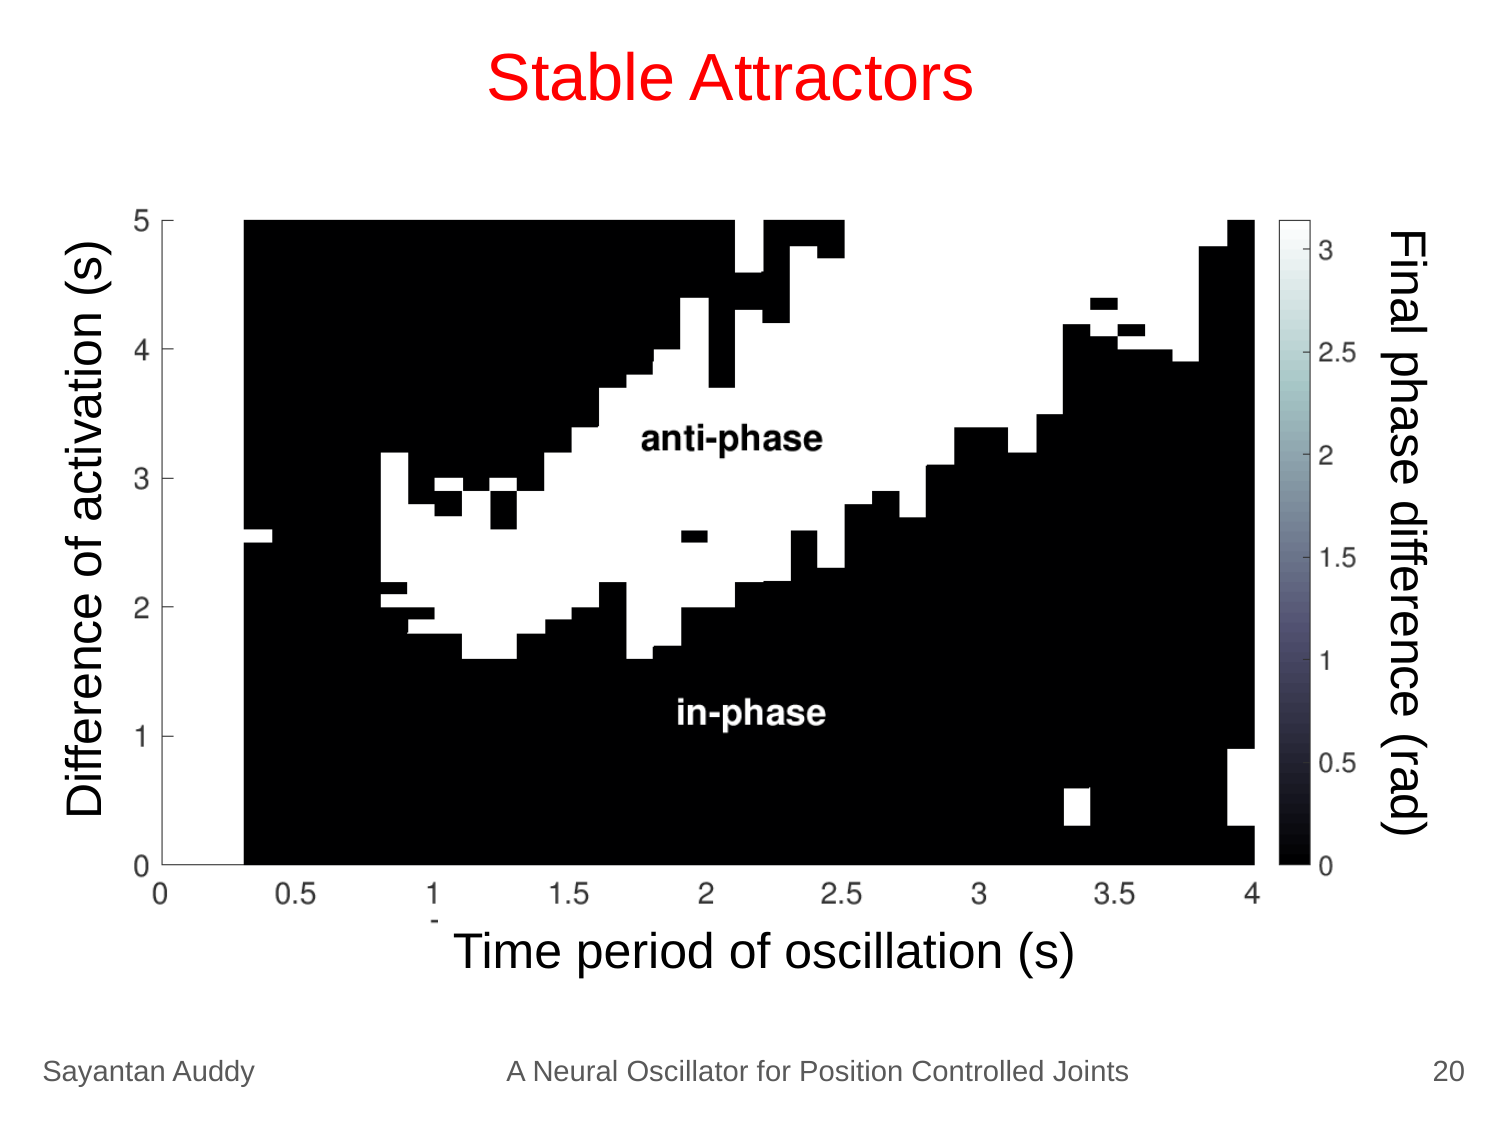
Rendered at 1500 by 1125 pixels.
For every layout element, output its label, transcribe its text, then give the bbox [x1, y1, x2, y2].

footer A Neural Oscillator for Position Controlled Joints [308, 1031, 1329, 1110]
slide_number 20 [1371, 1031, 1481, 1110]
slide_number Sayantan Auddy [0, 1031, 298, 1110]
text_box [43, 185, 1449, 988]
title Stable Attractors [24, 4, 1438, 143]
